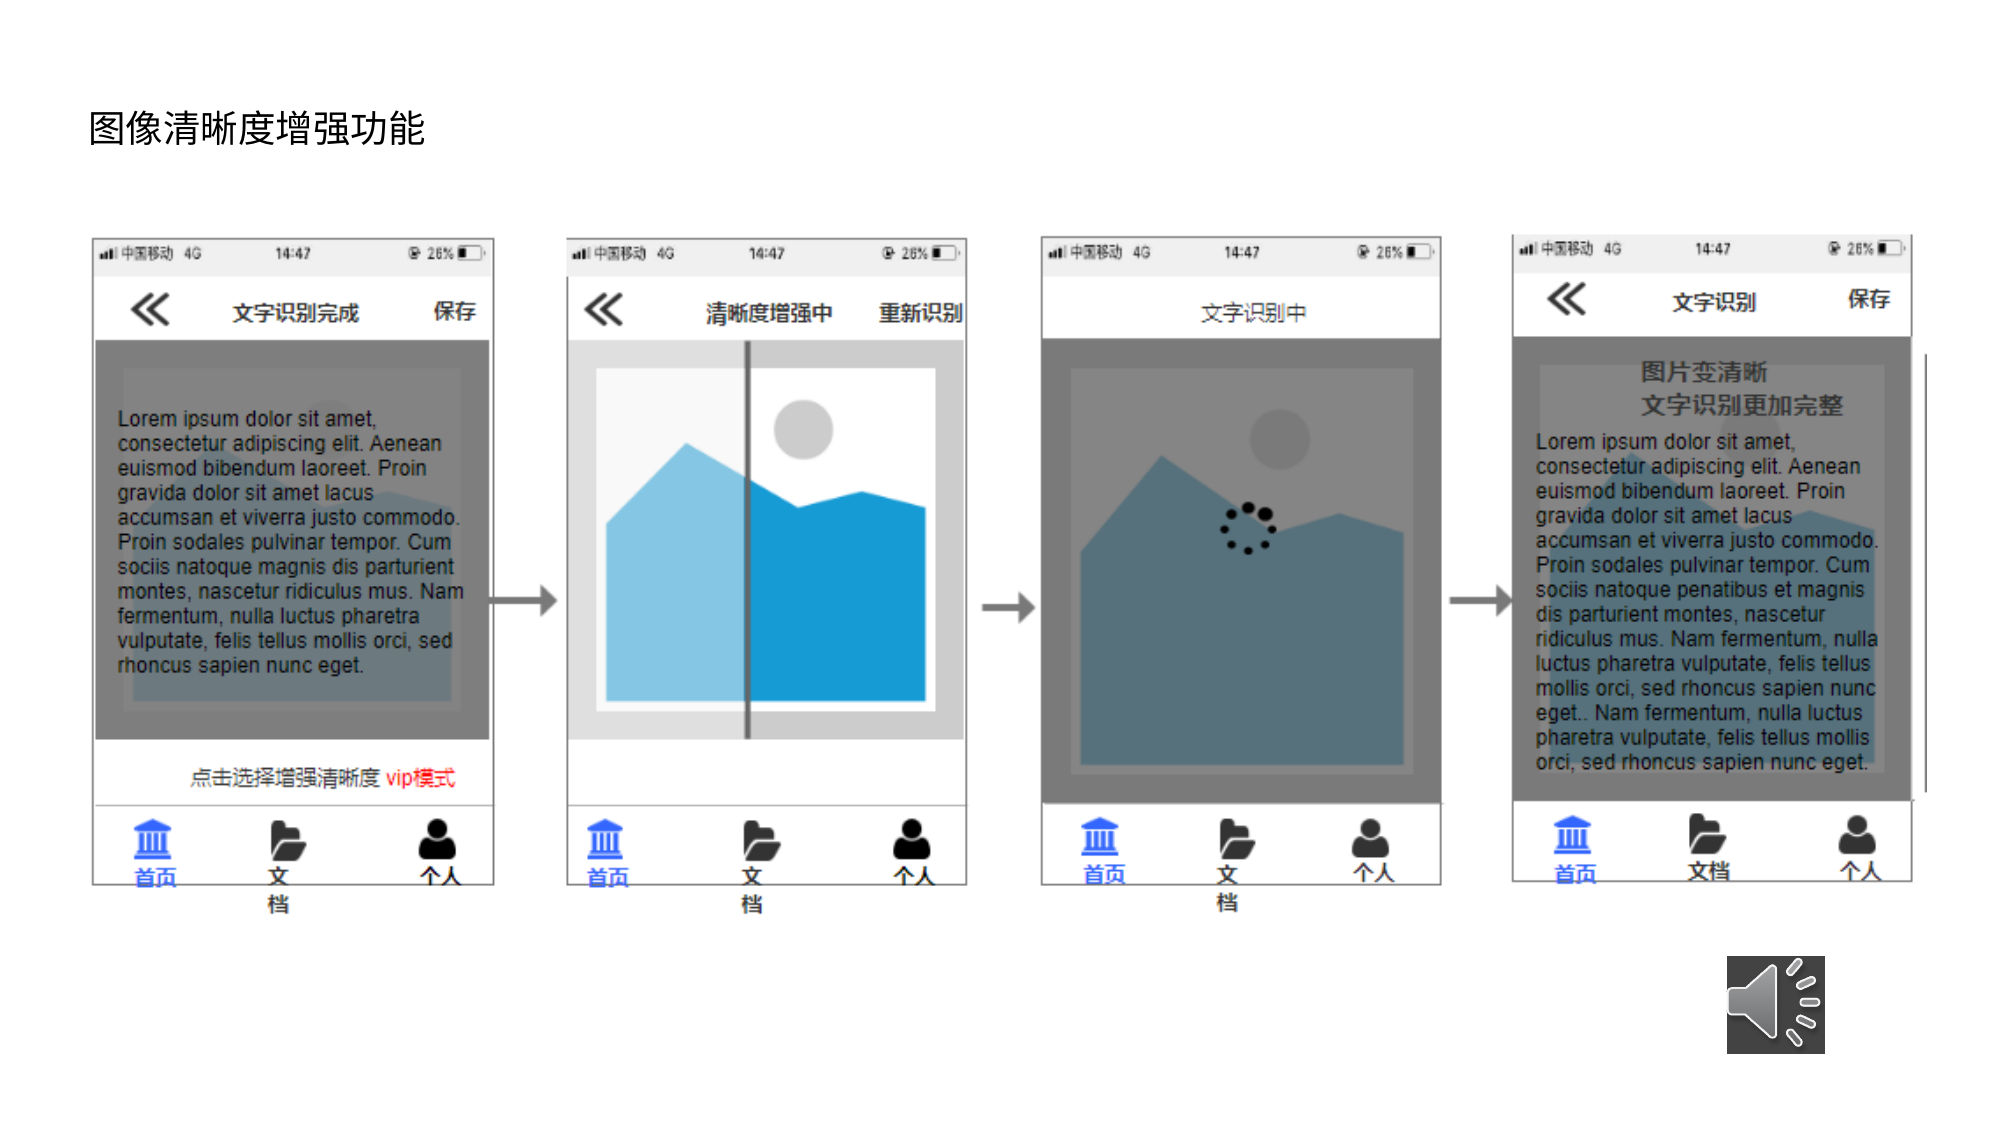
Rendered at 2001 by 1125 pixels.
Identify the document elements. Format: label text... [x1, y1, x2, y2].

picture [73, 226, 1927, 937]
picture [1726, 955, 1827, 1056]
text_box 图像清晰度增强功能 [73, 97, 572, 158]
